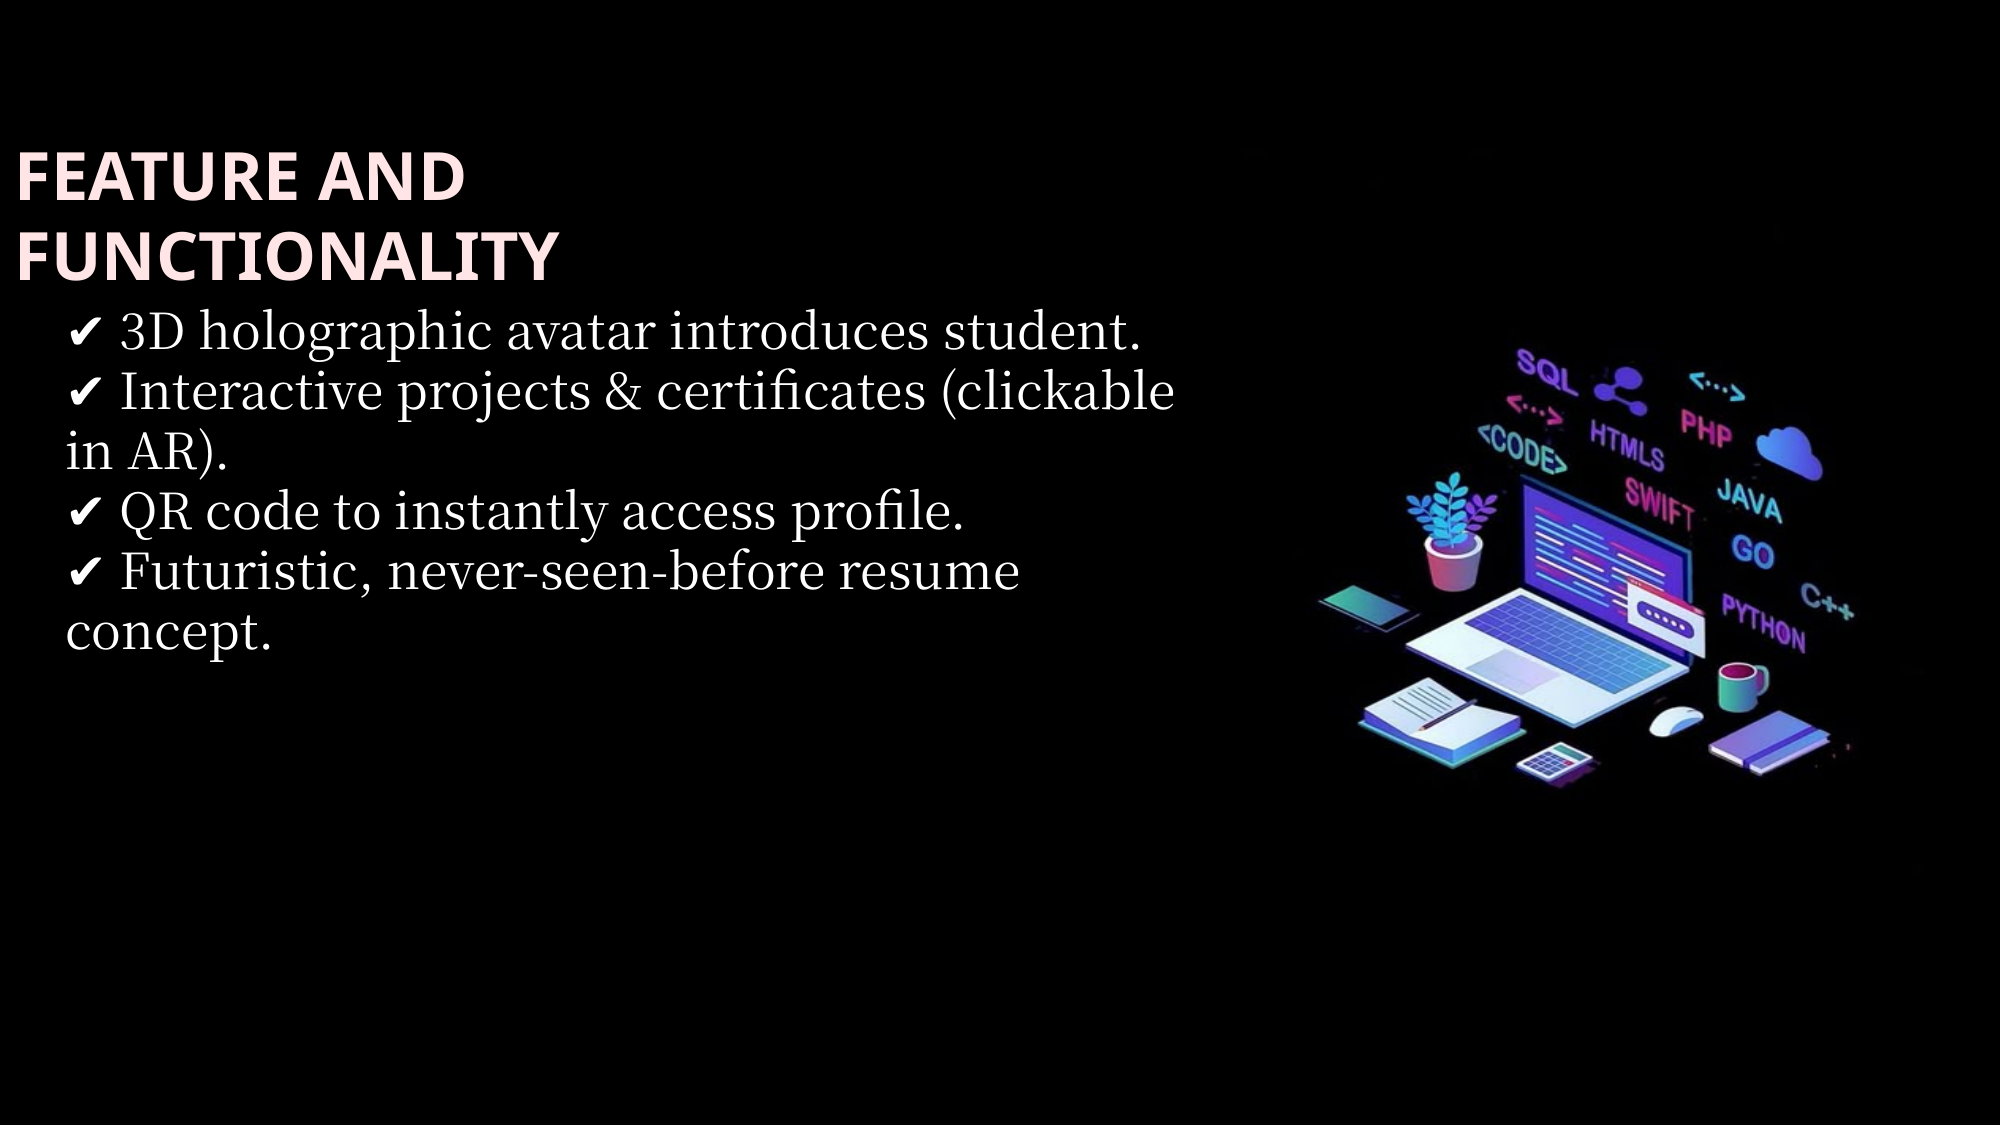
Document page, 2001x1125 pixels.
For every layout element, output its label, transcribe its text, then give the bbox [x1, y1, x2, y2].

text_box ✔ 3D holographic avatar introduces student. ✔ Interactive projects & certificates (clickable in AR). ✔ QR code to instantly access profile. ✔ Futuristic, never-seen-before resume concept. [50, 292, 1193, 668]
text_box FEATURE AND FUNCTIONALITY [0, 126, 926, 302]
picture [1222, 126, 2000, 915]
